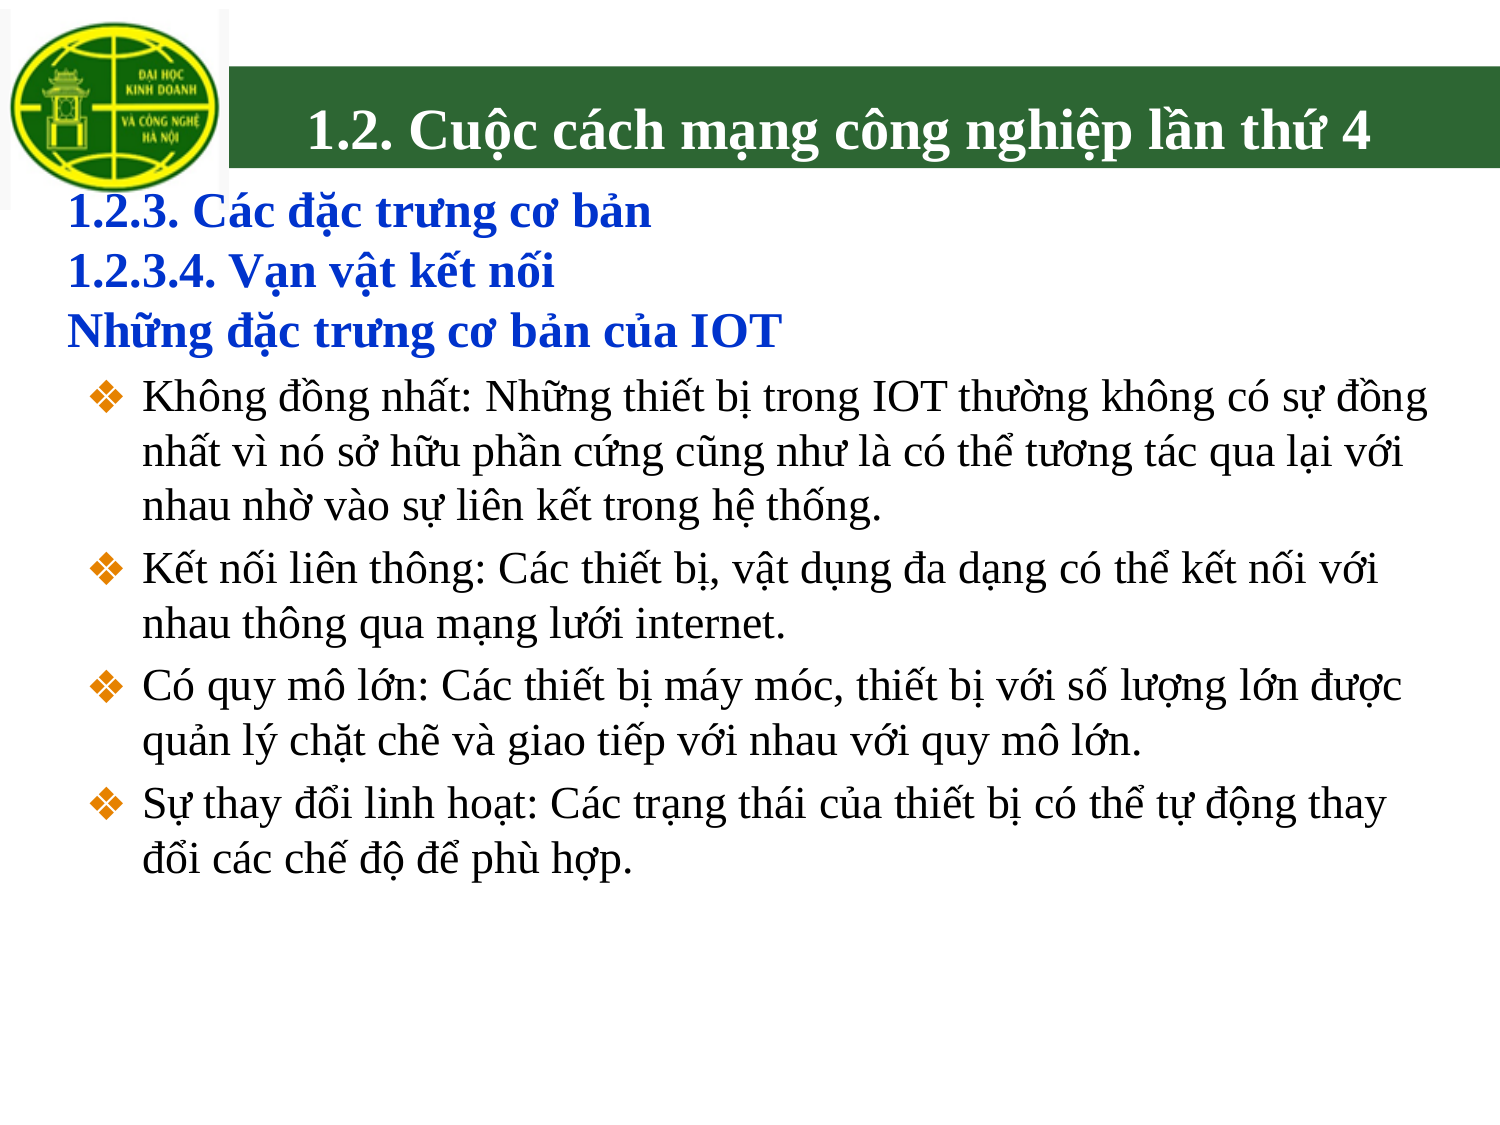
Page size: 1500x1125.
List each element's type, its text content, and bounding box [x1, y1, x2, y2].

picture [0, 9, 229, 210]
title 1.2. Cuộc cách mạng công nghiệp lần thứ 4 [216, 72, 1471, 171]
list 1.2.3. Các đặc trưng cơ bản 1.2.3.4. Vạn vật kết nối Những đặc trưng cơ bản của IOT Không đồng nhất: Những thiết bị trong IOT thường không có sự đồng nhất vì nó sở hữu phần cứng cũng như là có thể tương tác qua lại với nhau nhờ vào sự liên kết trong hệ thống. Kết nối liên thông: Các thiết bị, vật dụng đa dạng có thể kết nối với nhau thông qua mạng lưới internet. Có quy mô lớn: Các thiết bị máy móc, thiết bị với số lượng lớn được quản lý chặt chẽ và giao tiếp với nhau với quy mô lớn. Sự thay đổi linh hoạt: Các trạng thái của thiết bị có thể tự động thay đổi các chế độ để phù hợp. [52, 170, 1448, 1023]
